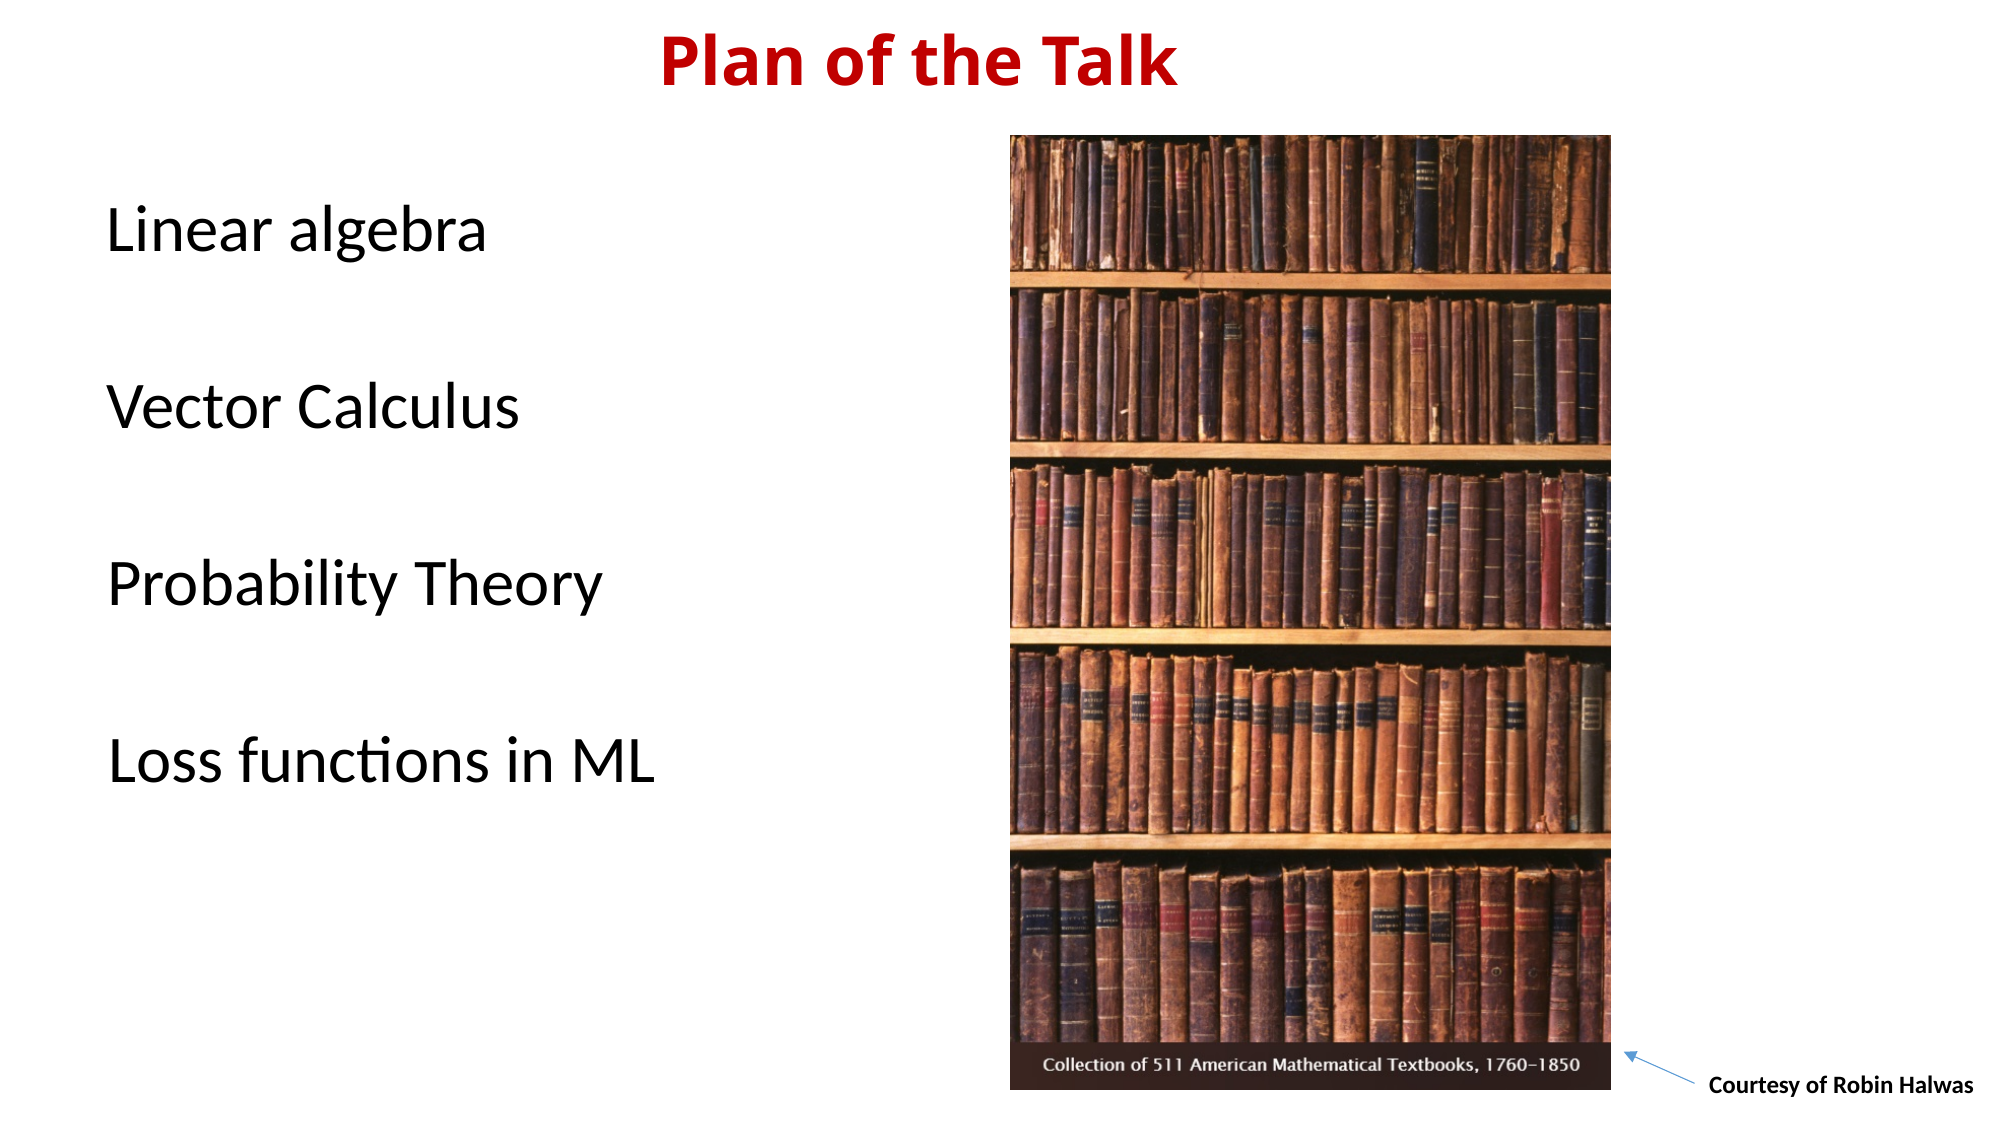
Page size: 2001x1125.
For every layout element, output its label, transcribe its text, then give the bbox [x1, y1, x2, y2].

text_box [1623, 1051, 1693, 1084]
text_box Courtesy of Robin Halwas [1694, 1060, 1990, 1106]
title Plan of the Talk [56, 19, 1782, 109]
text_box Linear algebra [92, 177, 504, 273]
text_box Vector Calculus [92, 354, 536, 450]
picture [1010, 135, 1611, 1090]
text_box Loss functions in ML [93, 708, 671, 804]
text_box Probability Theory [92, 531, 620, 627]
